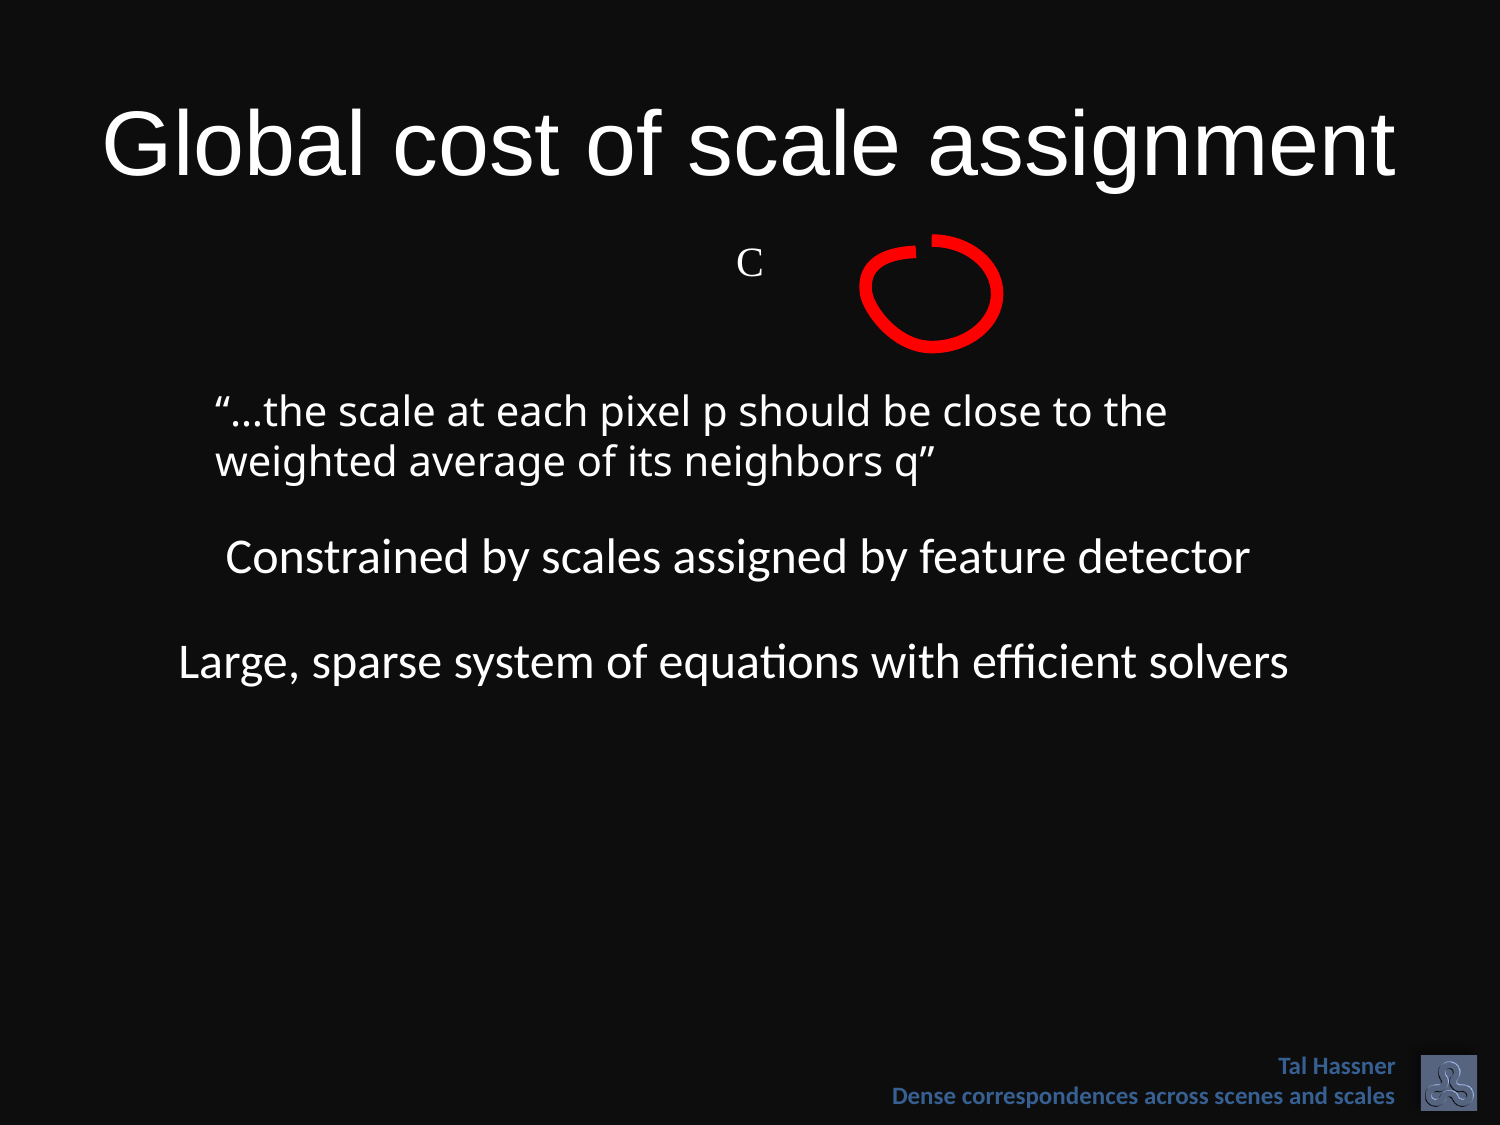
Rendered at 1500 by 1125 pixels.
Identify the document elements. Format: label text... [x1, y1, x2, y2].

text_box [863, 238, 1000, 350]
text_box Constrained by scales assigned by feature detector [210, 515, 1289, 591]
text_box “…the scale at each pixel p should be close to the weighted average of its neighbors q” [200, 377, 1300, 492]
title Global cost of scale assignment [74, 44, 1426, 233]
text_box Large, sparse system of equations with efficient solvers [163, 620, 1337, 696]
